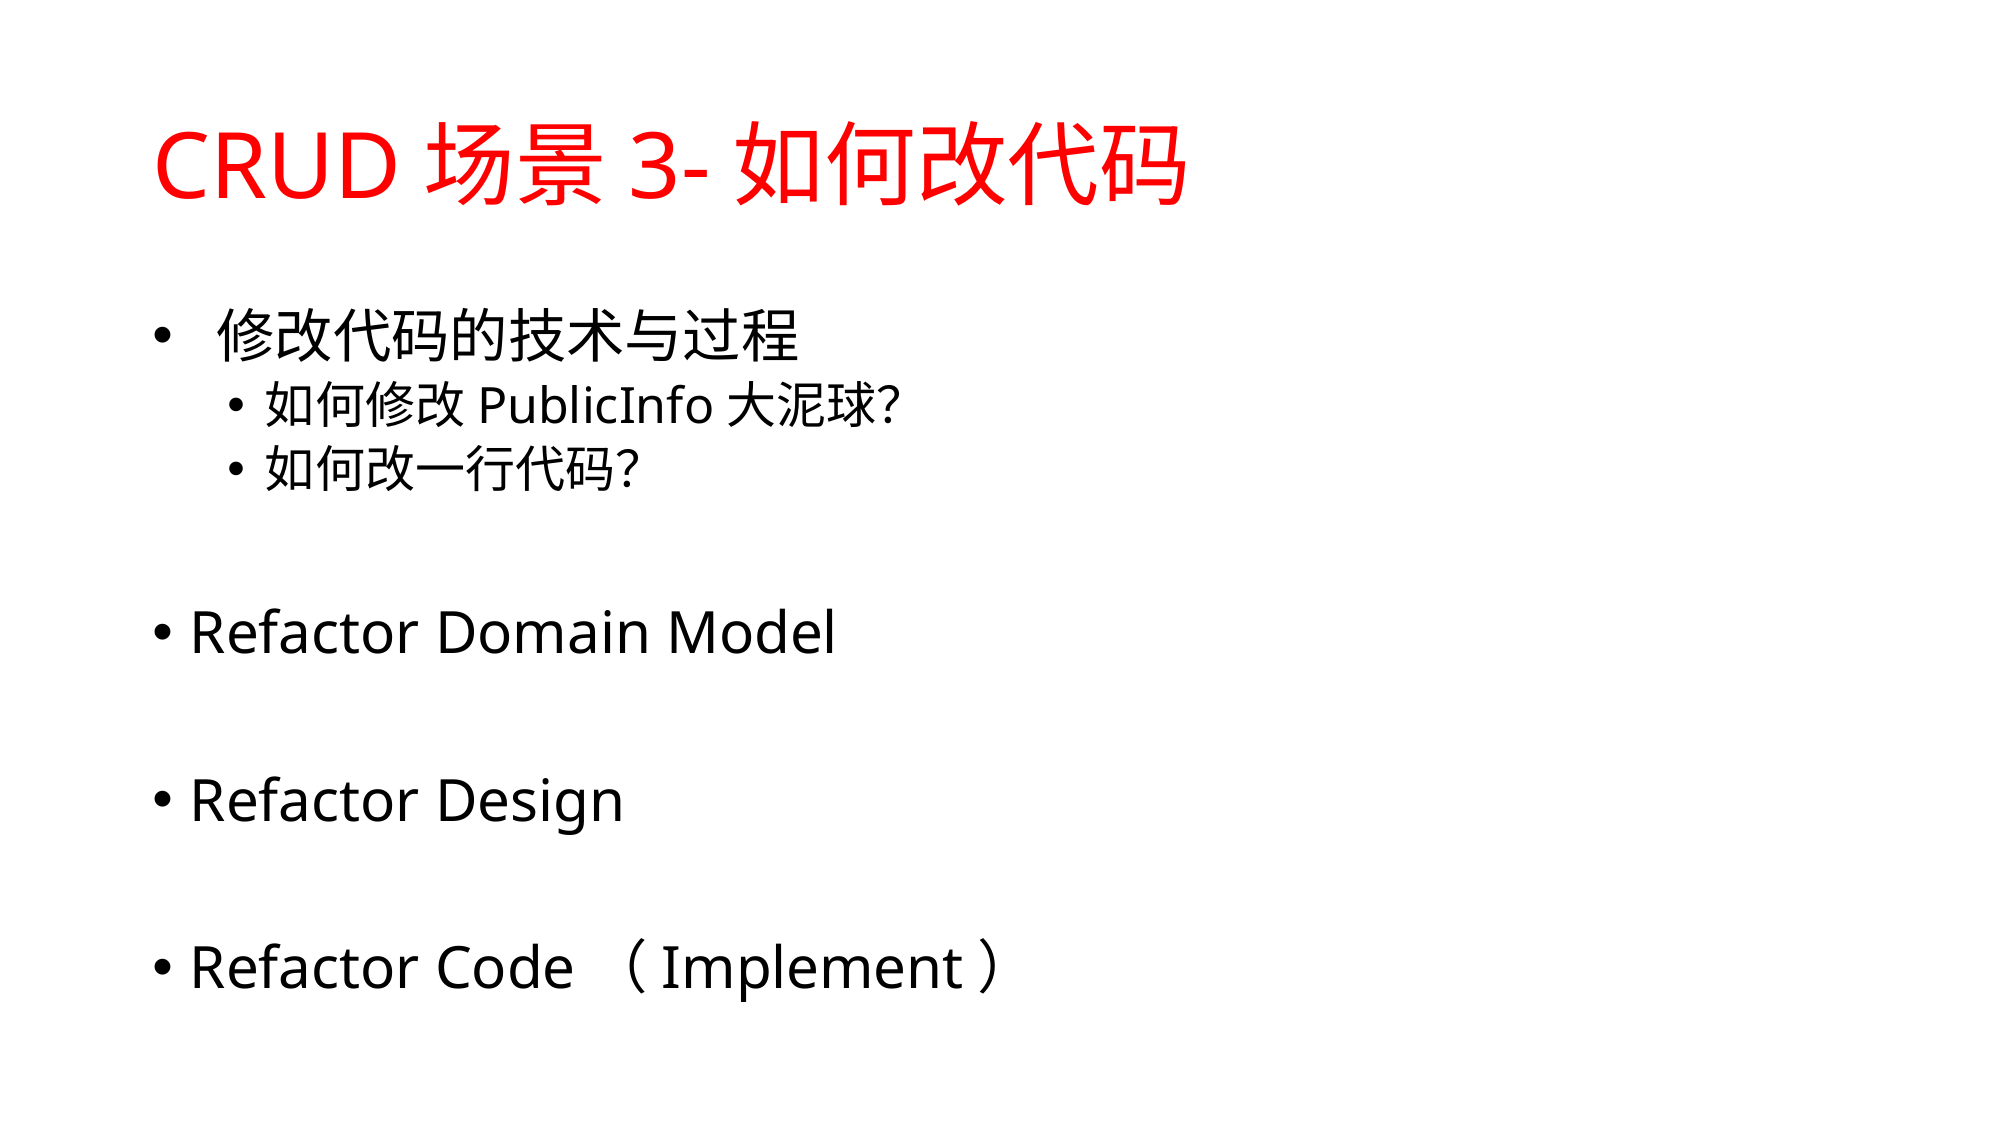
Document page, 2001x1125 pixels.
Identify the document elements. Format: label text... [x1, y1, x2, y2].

title CRUD场景3-如何改代码 [137, 59, 1863, 278]
list 修改代码的技术与过程 如何修改PublicInfo大泥球？ 如何改一行代码？ Refactor Domain Model Refactor Design Refactor Code（Implement） [137, 299, 1863, 1014]
